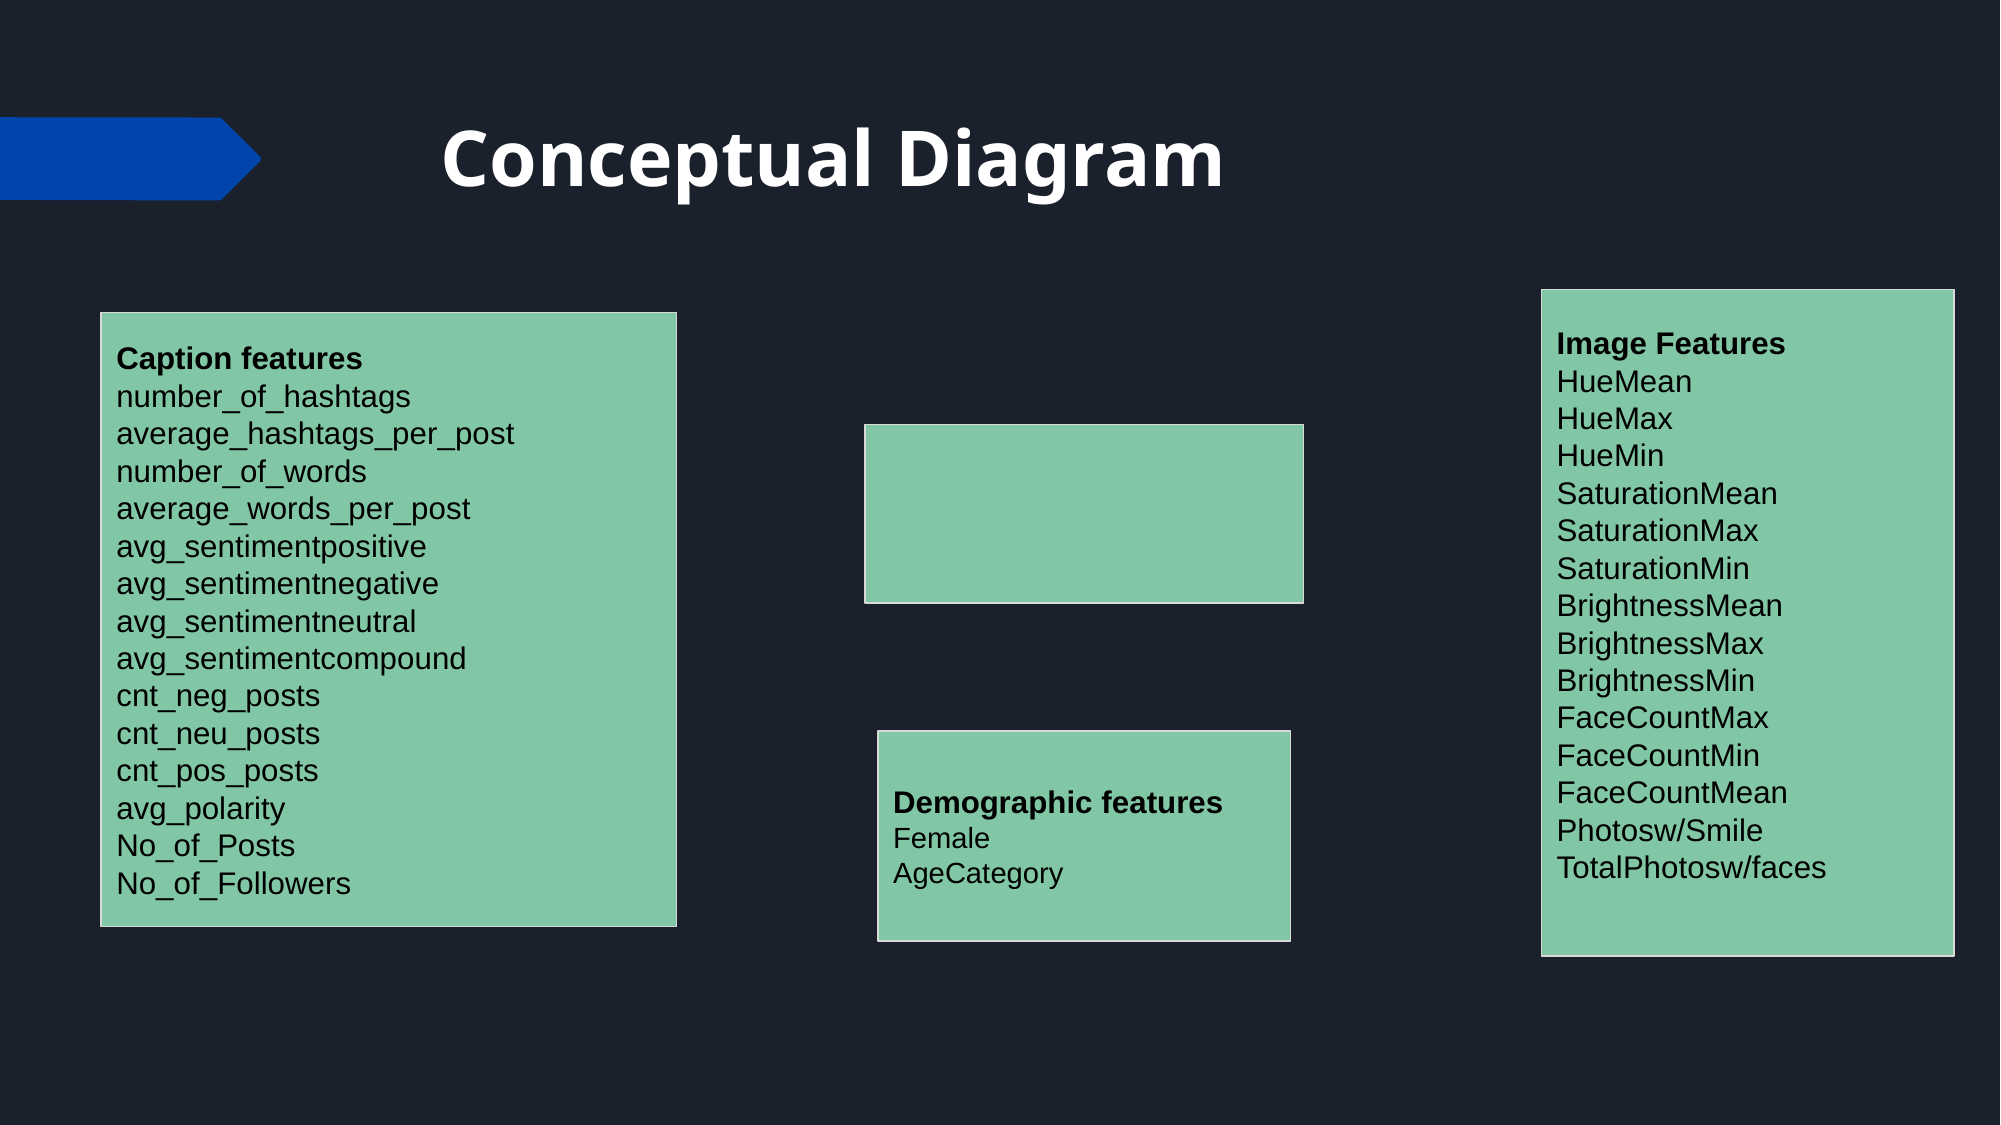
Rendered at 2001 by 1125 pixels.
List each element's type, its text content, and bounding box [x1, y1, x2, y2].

text_box [865, 424, 1304, 604]
text_box Caption features number_of_hashtags average_hashtags_per_post number_of_words average_words_per_post avg_sentimentpositive avg_sentimentnegative avg_sentimentneutral avg_sentimentcompound cnt_neg_posts cnt_neu_posts cnt_pos_posts avg_polarity No_of_Posts No_of_Followers [101, 312, 677, 927]
title Conceptual Diagram [425, 102, 1888, 313]
text_box Image Features HueMean HueMax HueMin SaturationMean SaturationMax SaturationMin BrightnessMean BrightnessMax BrightnessMin FaceCountMax FaceCountMin FaceCountMean Photosw/Smile TotalPhotosw/faces [1541, 289, 1955, 957]
text_box Demographic features Female AgeCategory [878, 730, 1291, 941]
